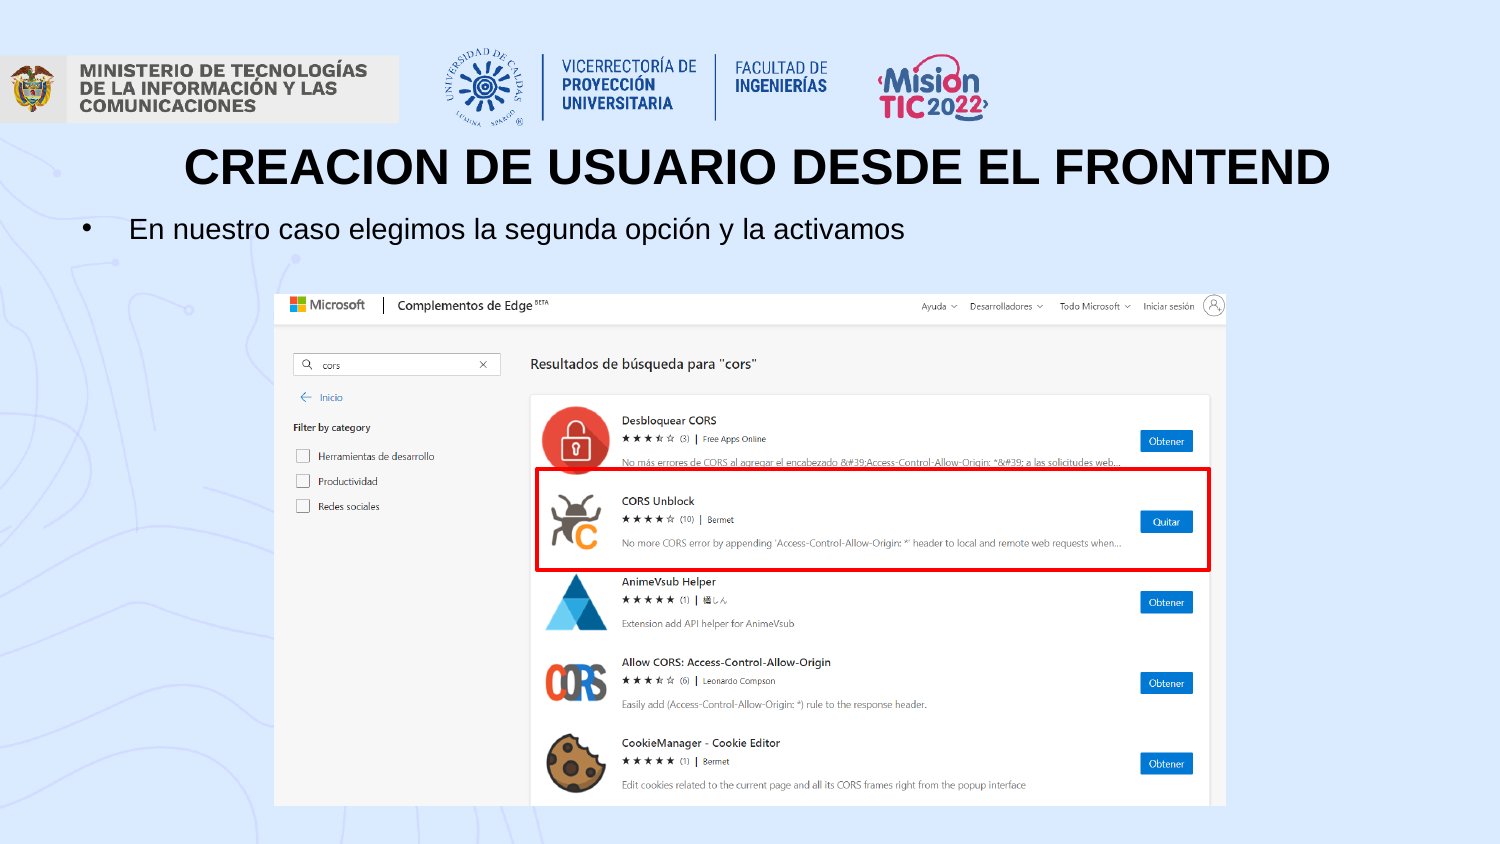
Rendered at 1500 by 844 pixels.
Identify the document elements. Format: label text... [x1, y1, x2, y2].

text_box En nuestro caso elegimos la segunda opción y la activamos [67, 202, 1397, 253]
picture [0, 0, 1500, 844]
text_box CREACION DE USUARIO DESDE EL FRONTEND [118, 127, 1397, 202]
